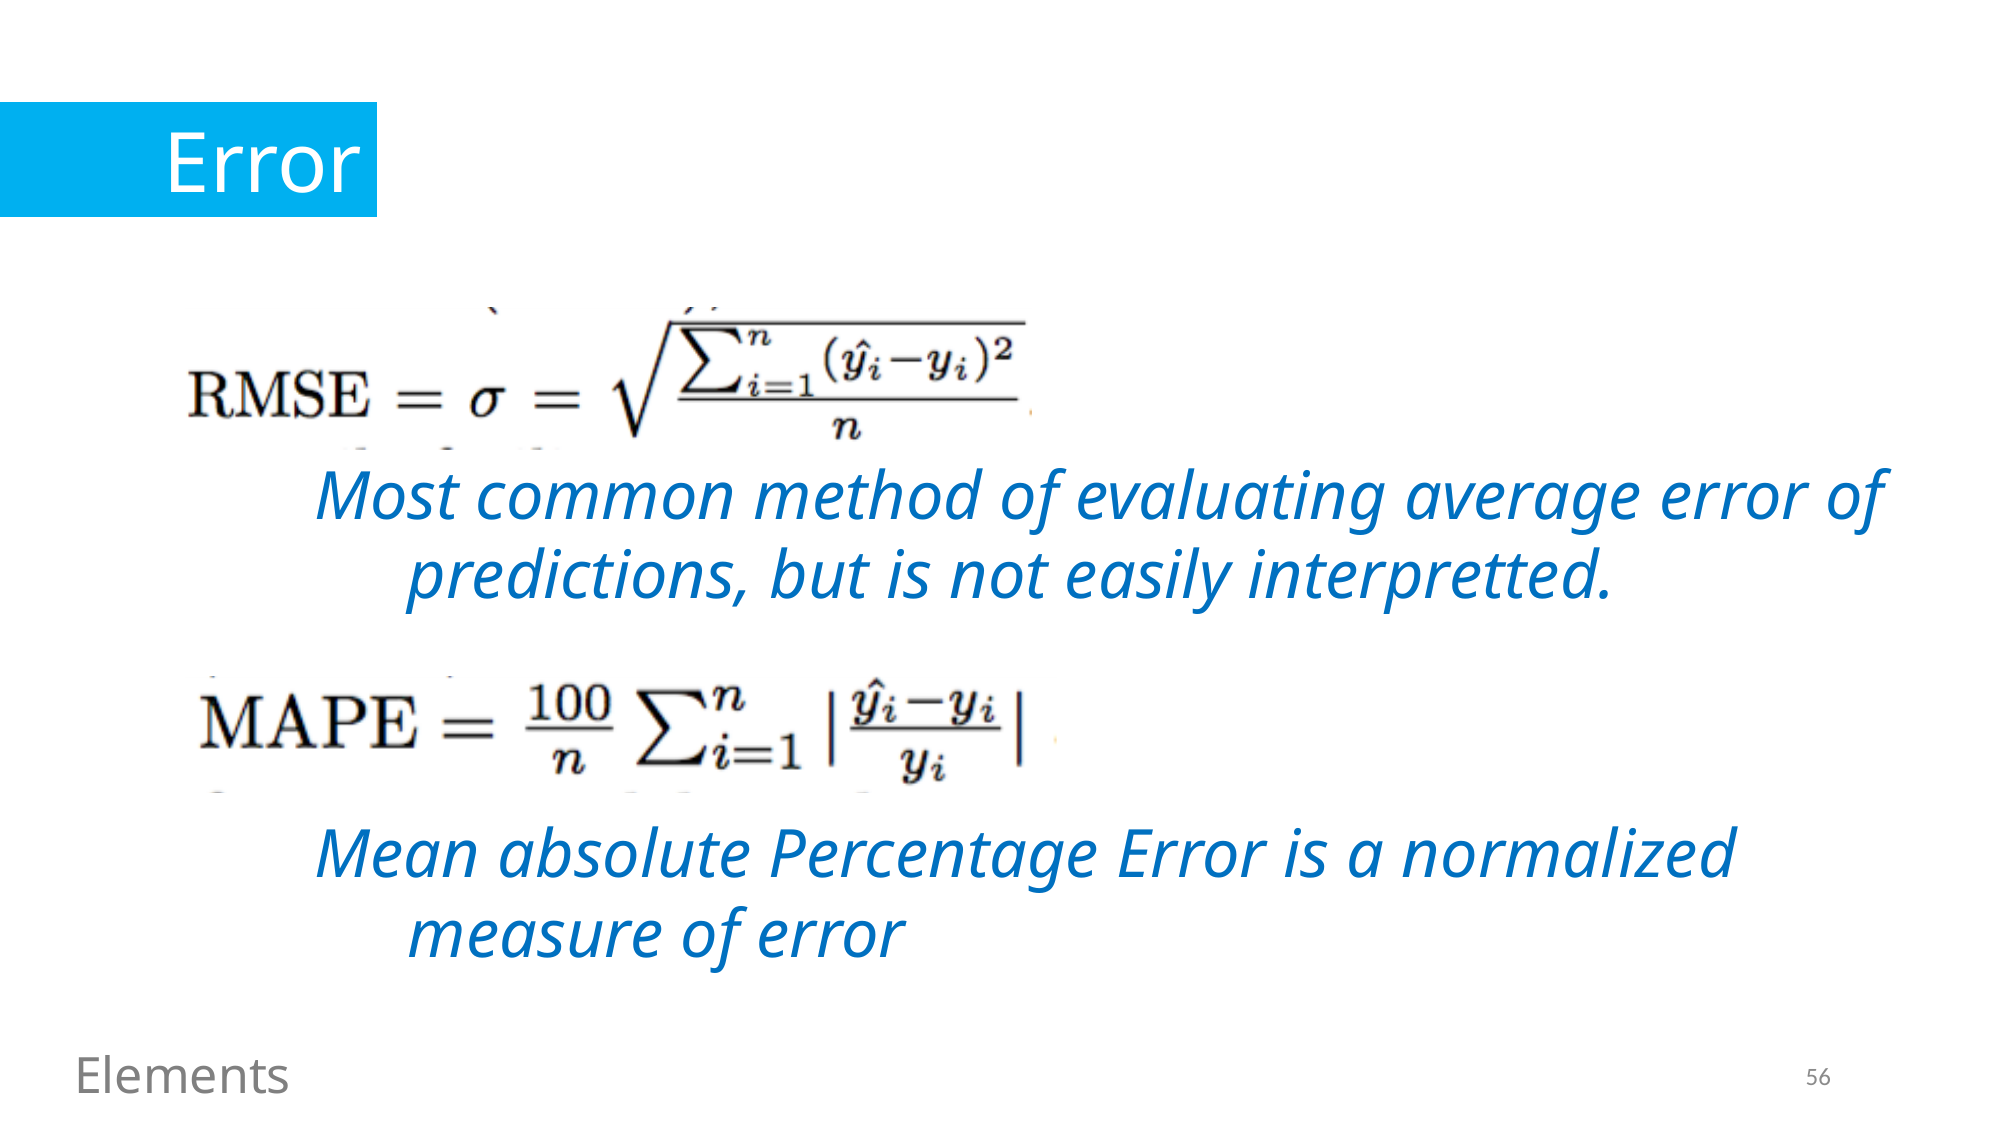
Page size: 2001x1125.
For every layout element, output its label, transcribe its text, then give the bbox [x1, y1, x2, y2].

text_box Mean absolute Percentage Error is a normalized measure of error [299, 803, 1961, 978]
text_box Most common method of evaluating average error of predictions, but is not easily interpretted. [299, 445, 1961, 620]
picture [185, 307, 1032, 450]
slide_number 56 [1529, 1045, 1847, 1106]
picture [184, 676, 1057, 793]
text_box Error [0, 102, 377, 217]
text_box Elements [59, 1036, 1529, 1111]
